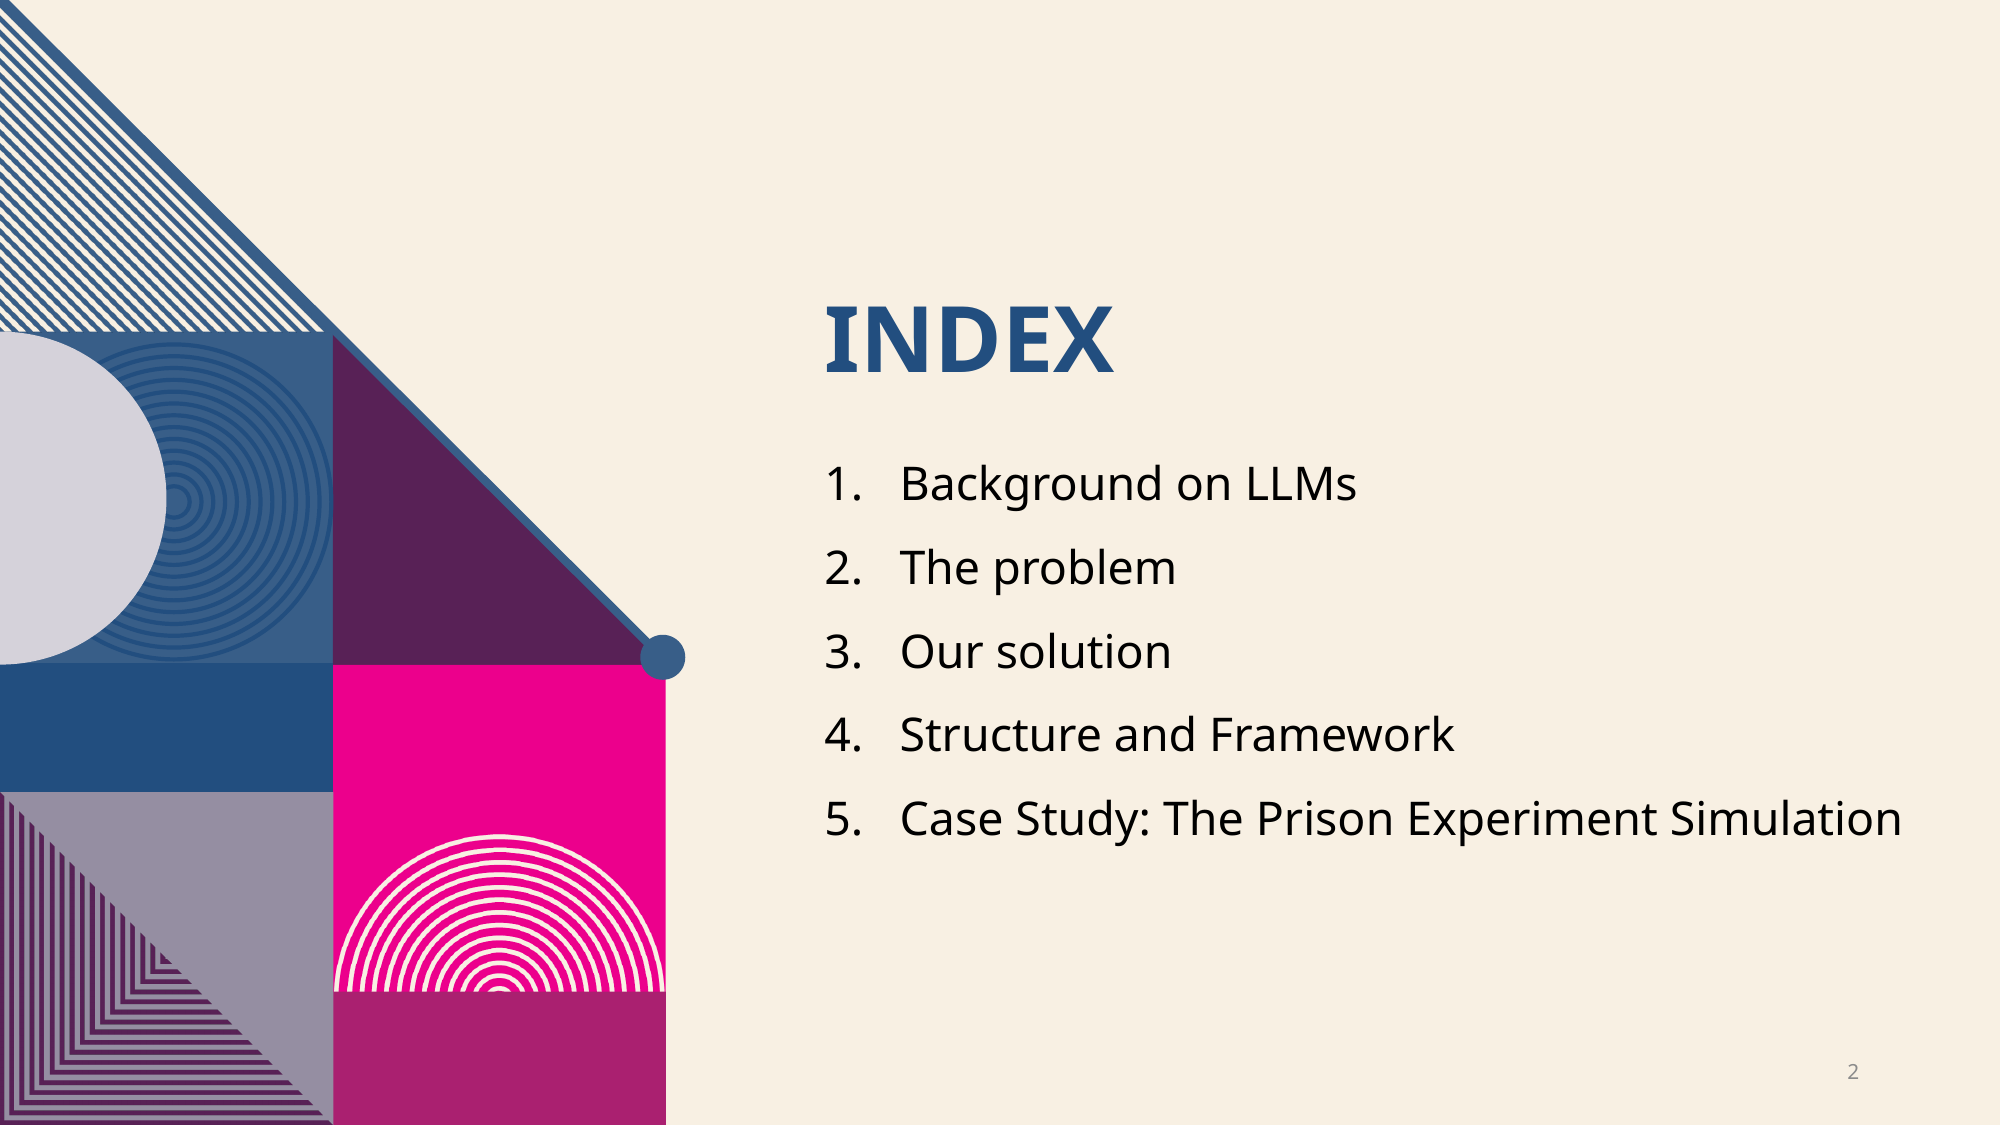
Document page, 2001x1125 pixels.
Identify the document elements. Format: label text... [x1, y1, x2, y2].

list Background on LLMs The problem Our solution Structure and Framework Case Study: The Prison Experiment Simulation [809, 418, 1924, 907]
picture [334, 834, 665, 991]
picture [0, 792, 333, 1125]
picture [10, 0, 332, 321]
slide_number 2 [1799, 1042, 1875, 1103]
title index [809, 70, 1850, 400]
picture [0, 4, 330, 333]
